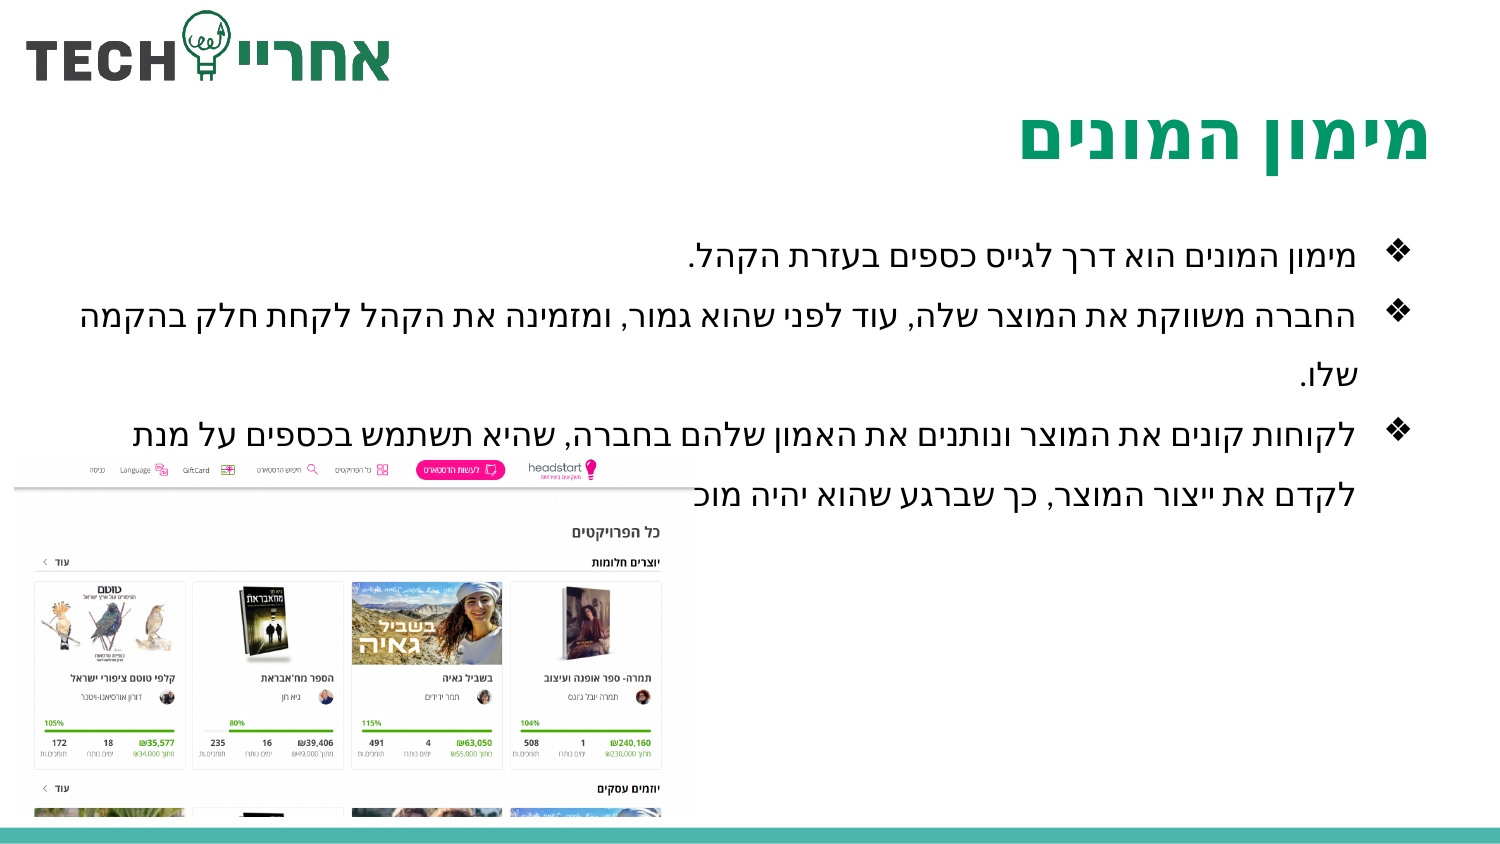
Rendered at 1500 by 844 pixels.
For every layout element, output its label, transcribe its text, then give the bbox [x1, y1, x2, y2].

list מימון המונים הוא דרך לגייס כספים בעזרת הקהל. החברה משווקת את המוצר שלה, עוד לפני שהוא גמור, ומזמינה את הקהל לקחת חלק בהקמה שלו. לקוחות קונים את המוצר ונותנים את האמון שלהם בחברה, שהיא תשתמש בכספים על מנת לקדם את ייצור המוצר, כך שברגע שהוא יהיה מוכן, אותם הלקוחות יהיו הראשונים לקבל אותו. [51, 199, 1449, 741]
picture [14, 454, 694, 817]
picture [0, 0, 440, 116]
title מימון המונים [51, 72, 1449, 189]
